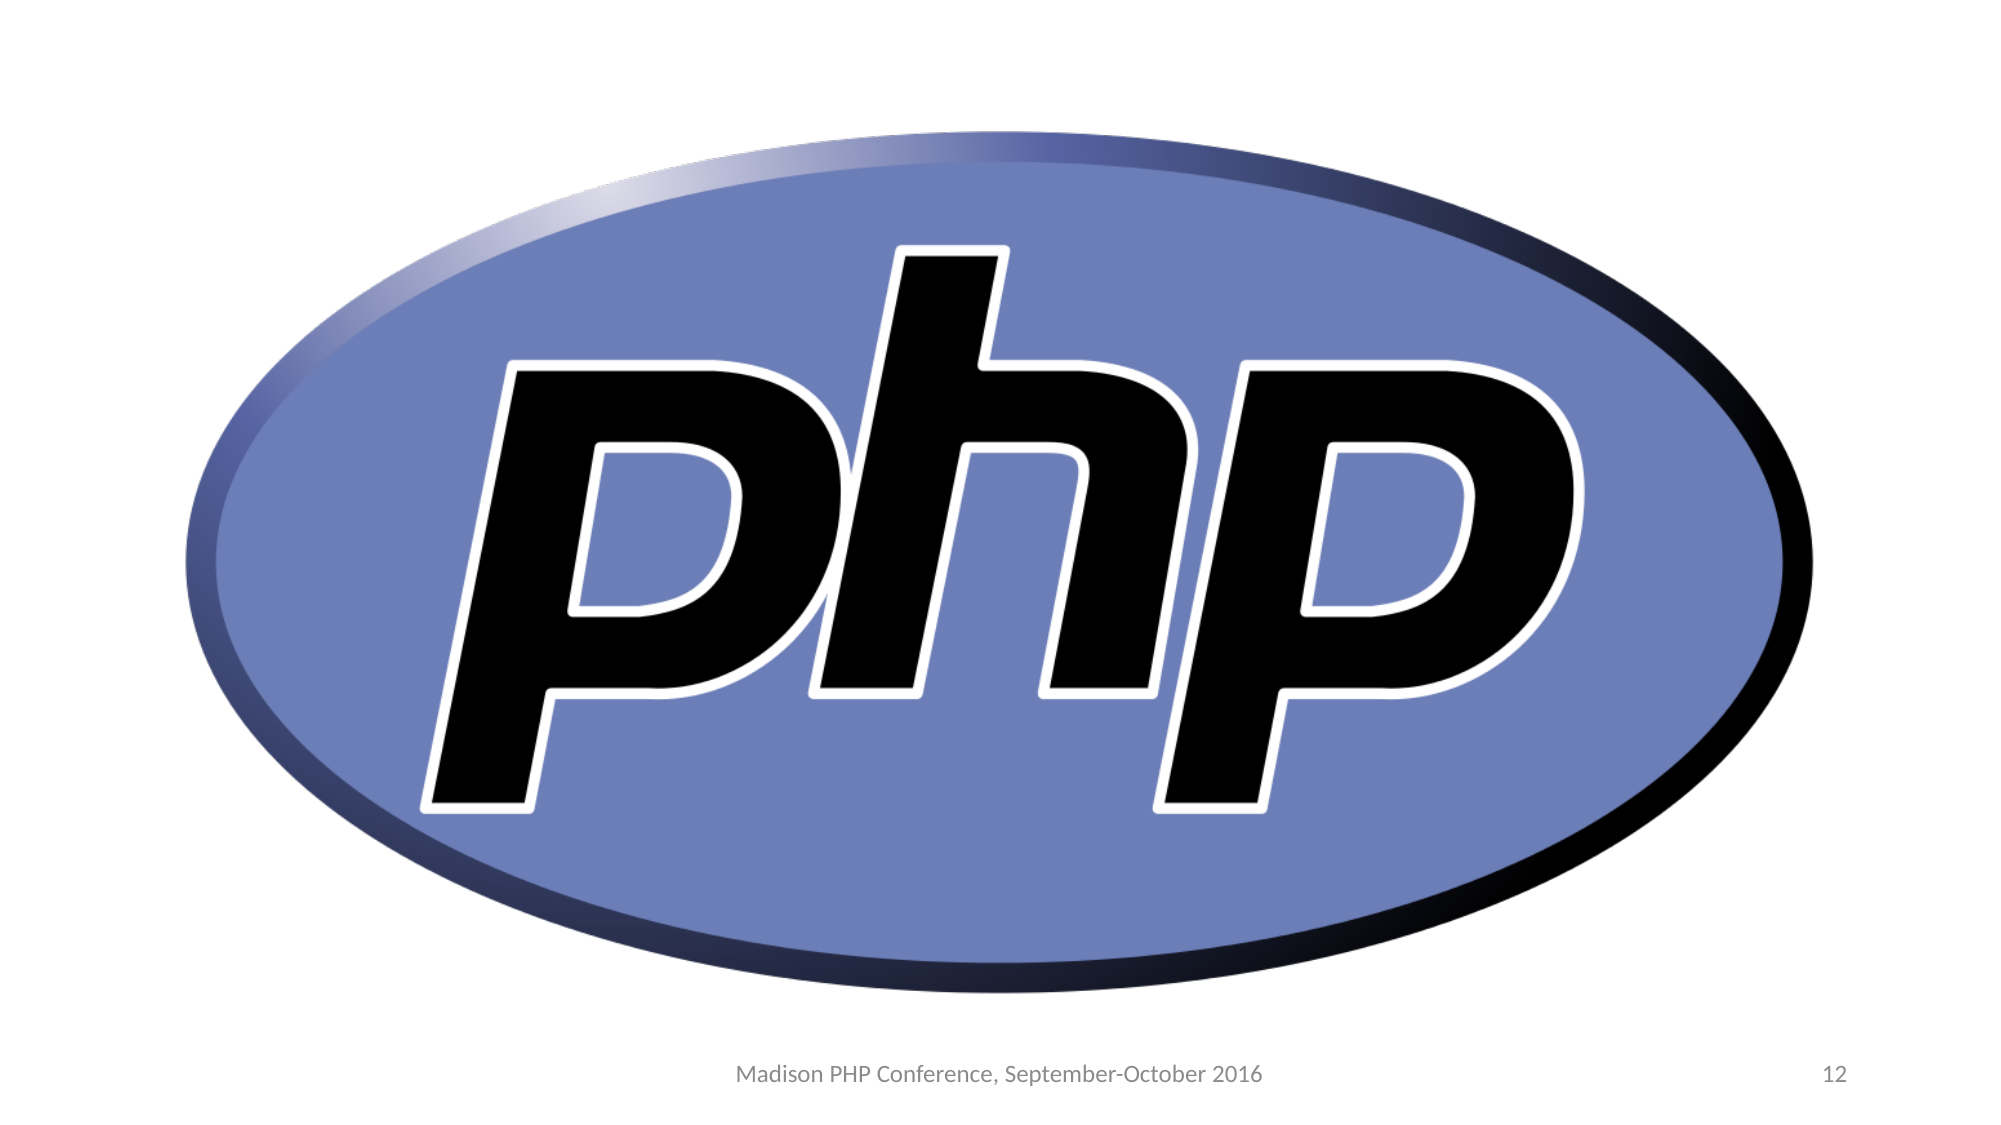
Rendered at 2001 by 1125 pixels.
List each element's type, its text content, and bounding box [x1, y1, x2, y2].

footer Madison PHP Conference, September-October 2016 [662, 1042, 1338, 1103]
picture [174, 125, 1825, 1000]
slide_number 12 [1412, 1042, 1863, 1103]
